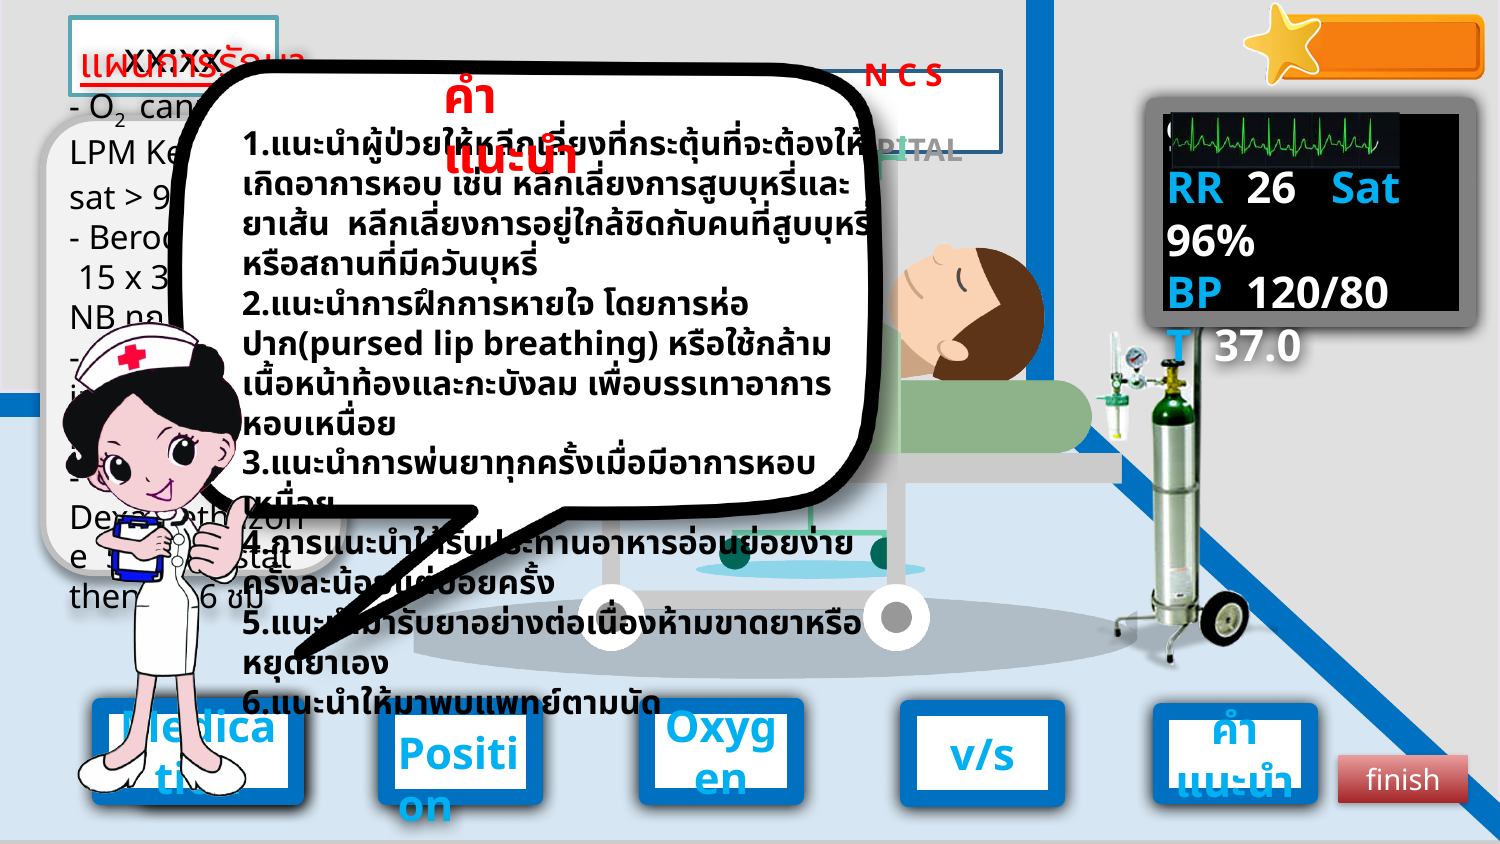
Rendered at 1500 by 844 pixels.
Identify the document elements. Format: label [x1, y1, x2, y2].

picture [1170, 111, 1400, 170]
text_box [1232, 0, 1499, 95]
text_box [0, 0, 1500, 841]
text_box [903, 115, 926, 235]
picture [61, 25, 1279, 798]
